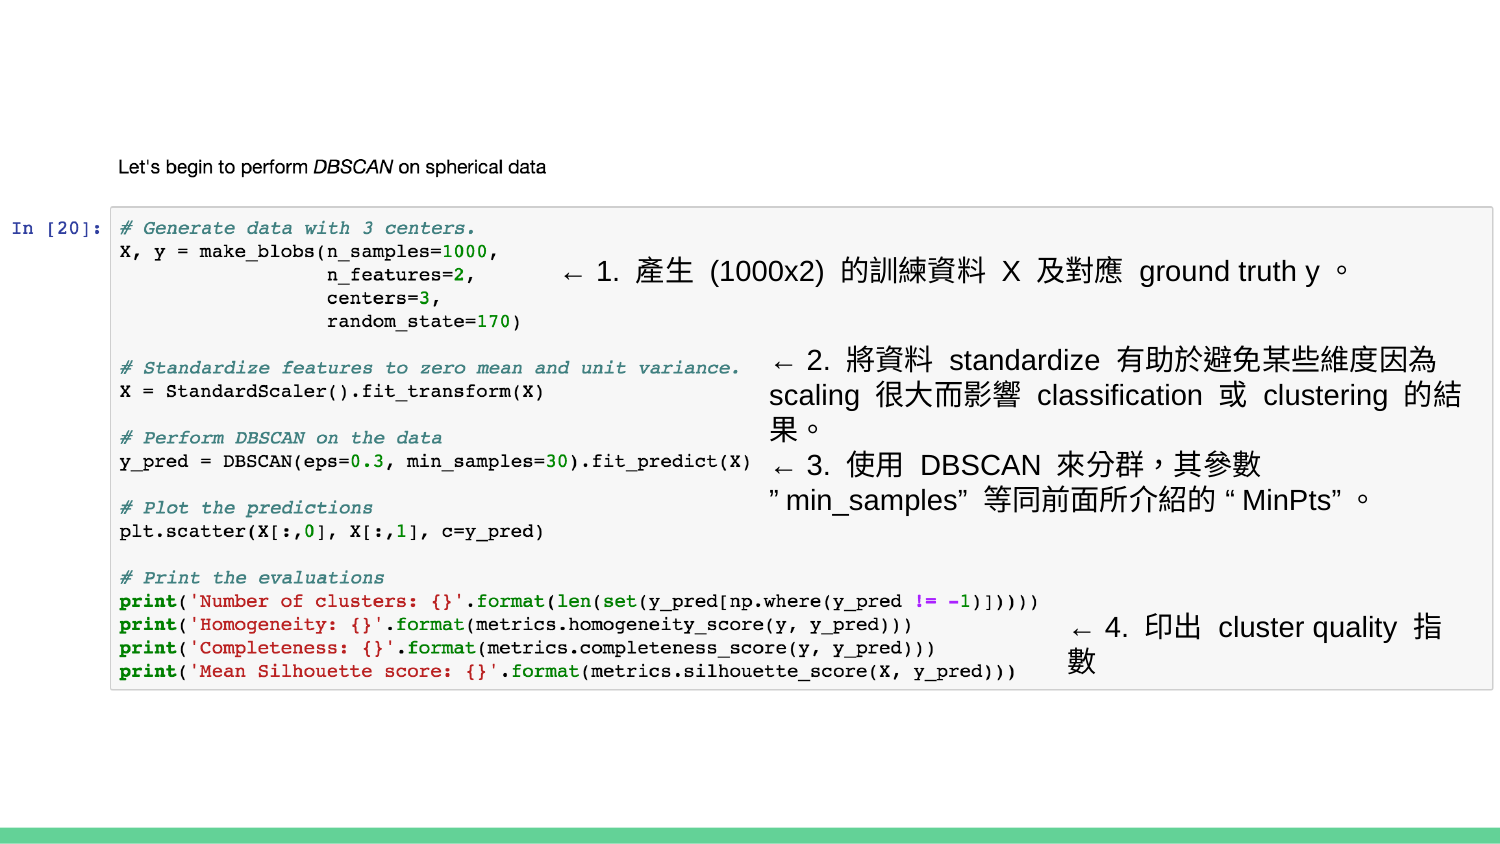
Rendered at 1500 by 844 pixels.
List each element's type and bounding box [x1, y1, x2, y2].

picture [0, 146, 1500, 697]
